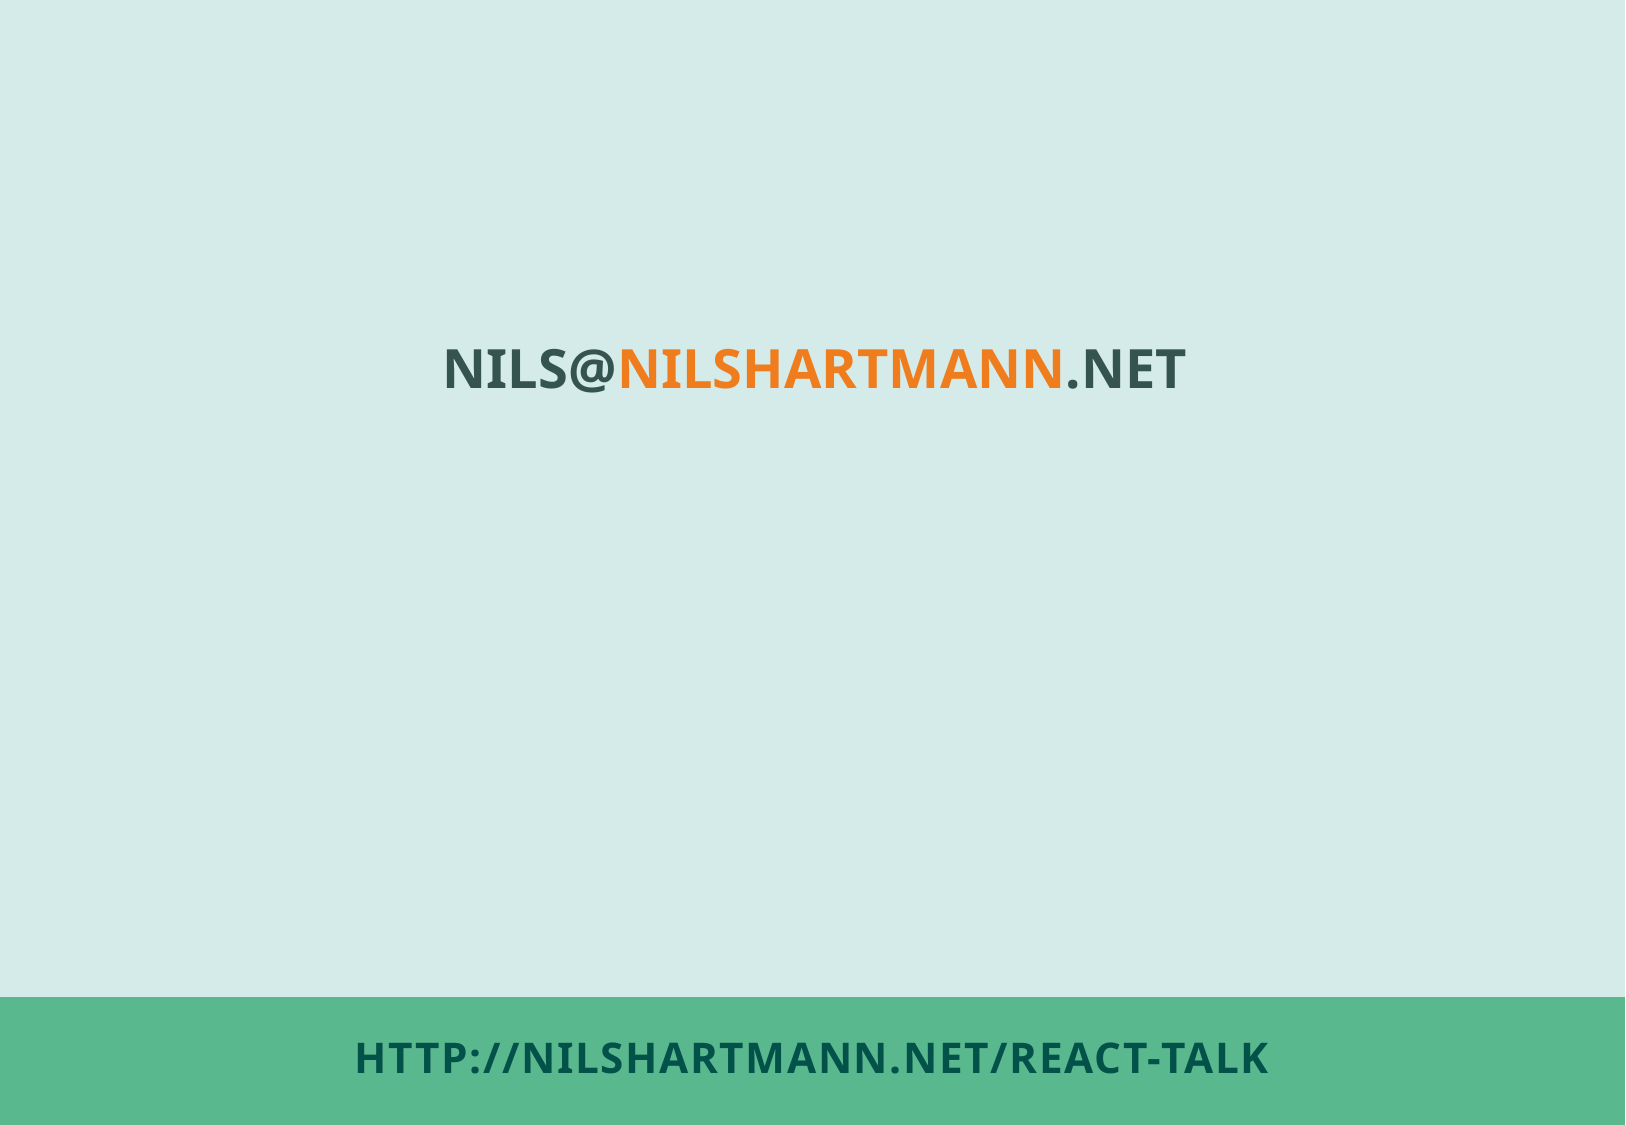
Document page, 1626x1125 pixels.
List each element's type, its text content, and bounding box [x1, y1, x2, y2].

title http://nilshartmann.net/react-talk [0, 995, 1625, 1125]
text_box NILS@NILSHARTMANN.NET [427, 326, 1203, 407]
